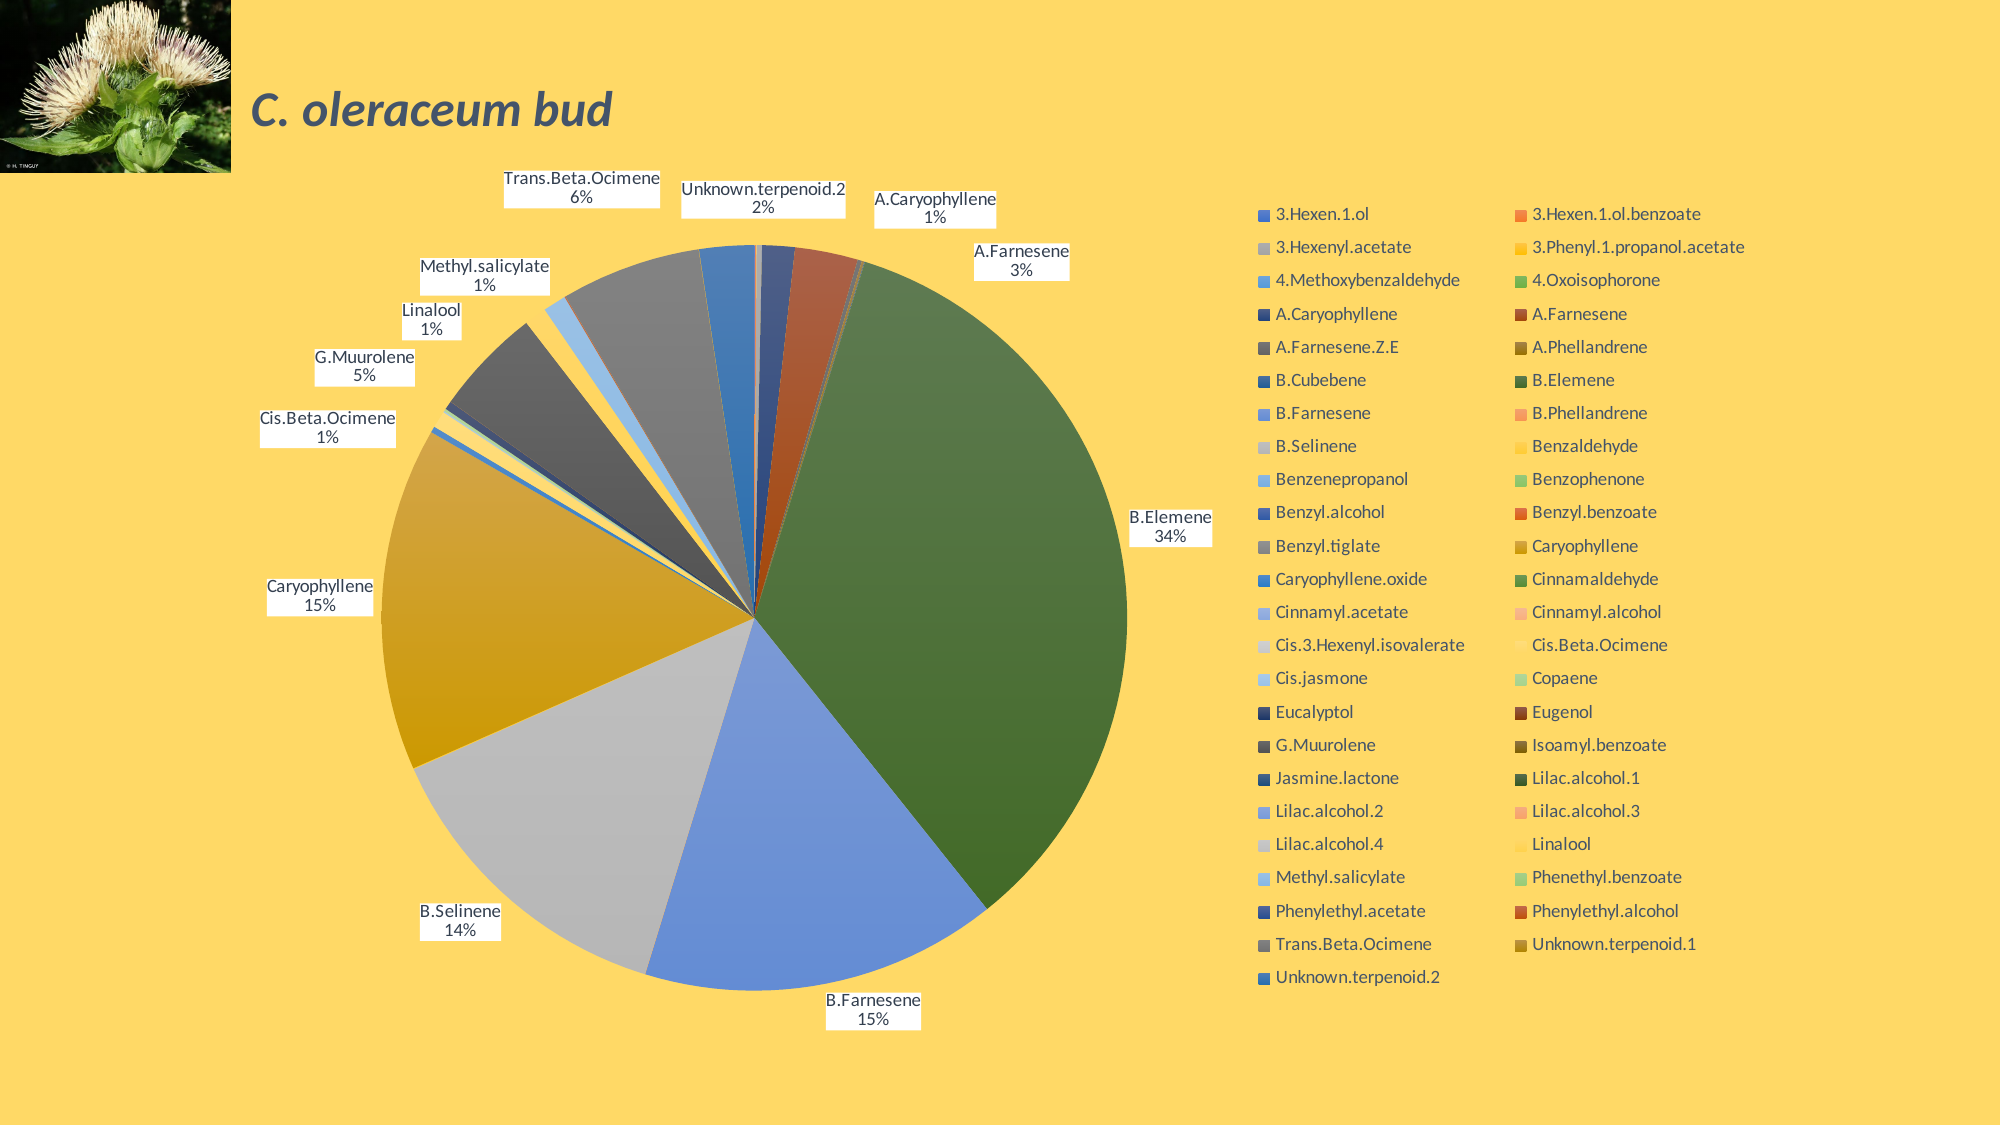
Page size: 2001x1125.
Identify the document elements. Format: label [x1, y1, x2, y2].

chart [0, 71, 1789, 1054]
picture [0, 0, 231, 173]
